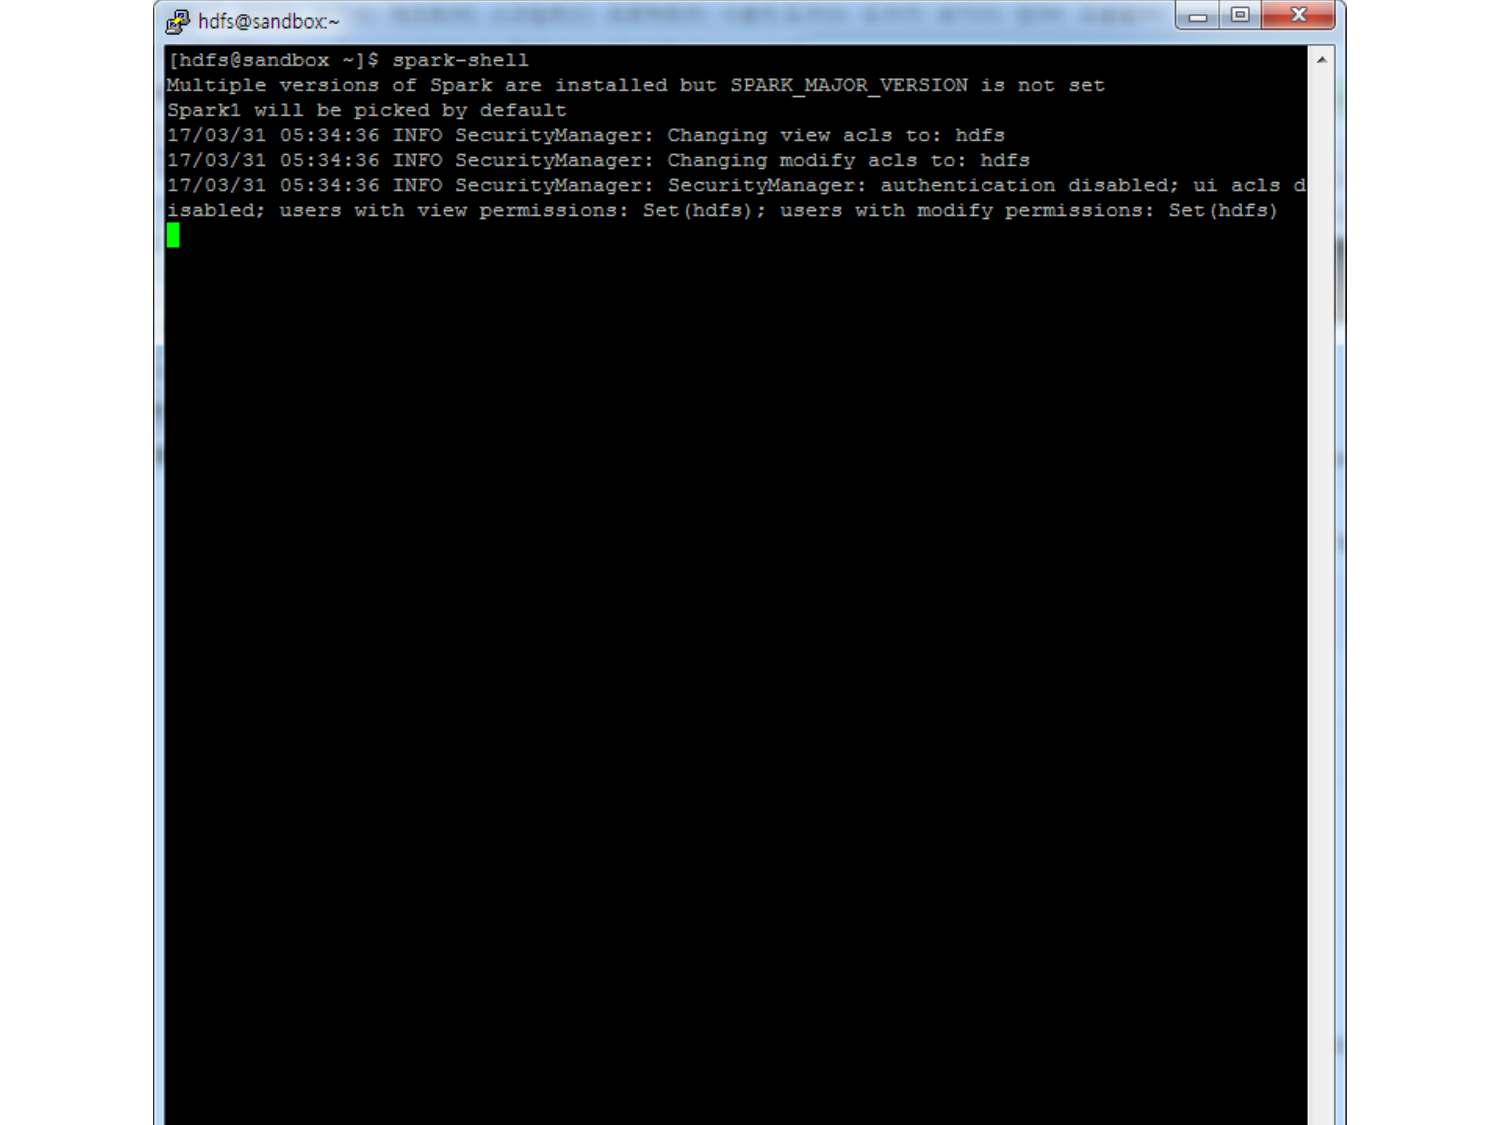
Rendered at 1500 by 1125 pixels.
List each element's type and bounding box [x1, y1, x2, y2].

picture [153, 0, 1347, 1125]
